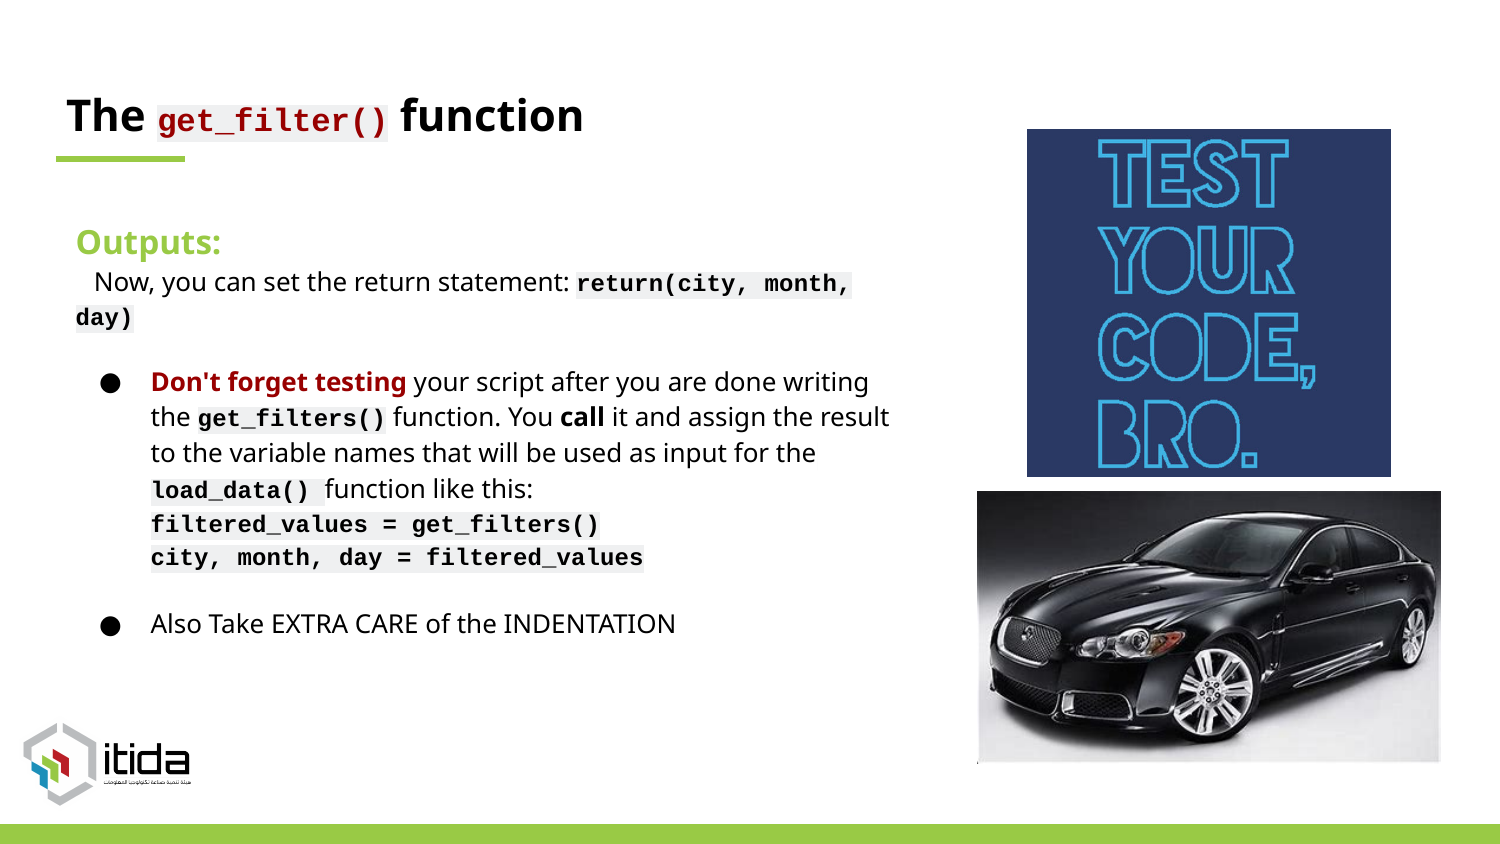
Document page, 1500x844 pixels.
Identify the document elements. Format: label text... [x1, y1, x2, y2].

picture [1027, 129, 1392, 477]
text_box [0, 825, 1500, 844]
picture [977, 491, 1441, 764]
text_box Outputs: Now, you can set the return statement: return(city, month, day) Don't forget testing your script after you are done writing the get_filters() function. You call it and assign the result to the variable names that will be used as input for the load_data() function like this: filtered_values = get_filters() city, month, day = filtered_values Also Take EXTRA CARE of the INDENTATION [60, 200, 909, 717]
title The get_filter() function [51, 72, 1449, 167]
picture [19, 716, 192, 812]
